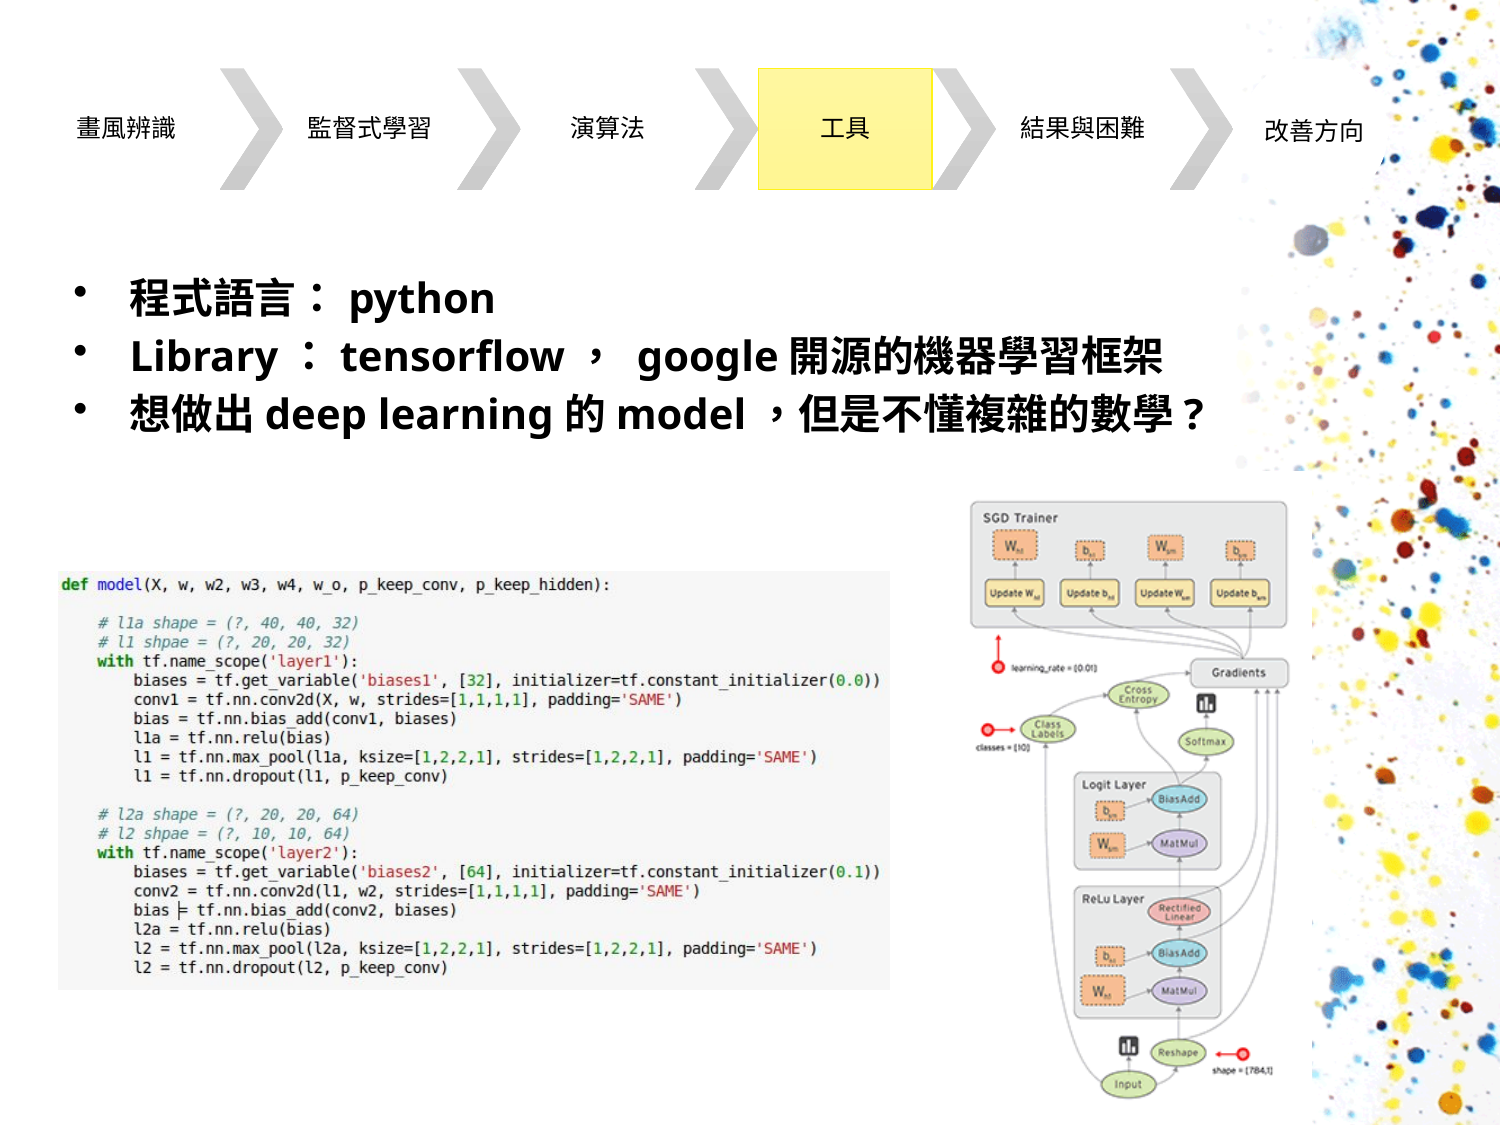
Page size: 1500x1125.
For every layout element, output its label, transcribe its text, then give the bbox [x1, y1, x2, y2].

picture [0, 0, 1500, 1125]
list 程式語言：python Library：tensorflow， google開源的機器學習框架 想做出deep learning的model，但是不懂複雜的數學? [58, 263, 1367, 828]
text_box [27, 31, 1397, 220]
